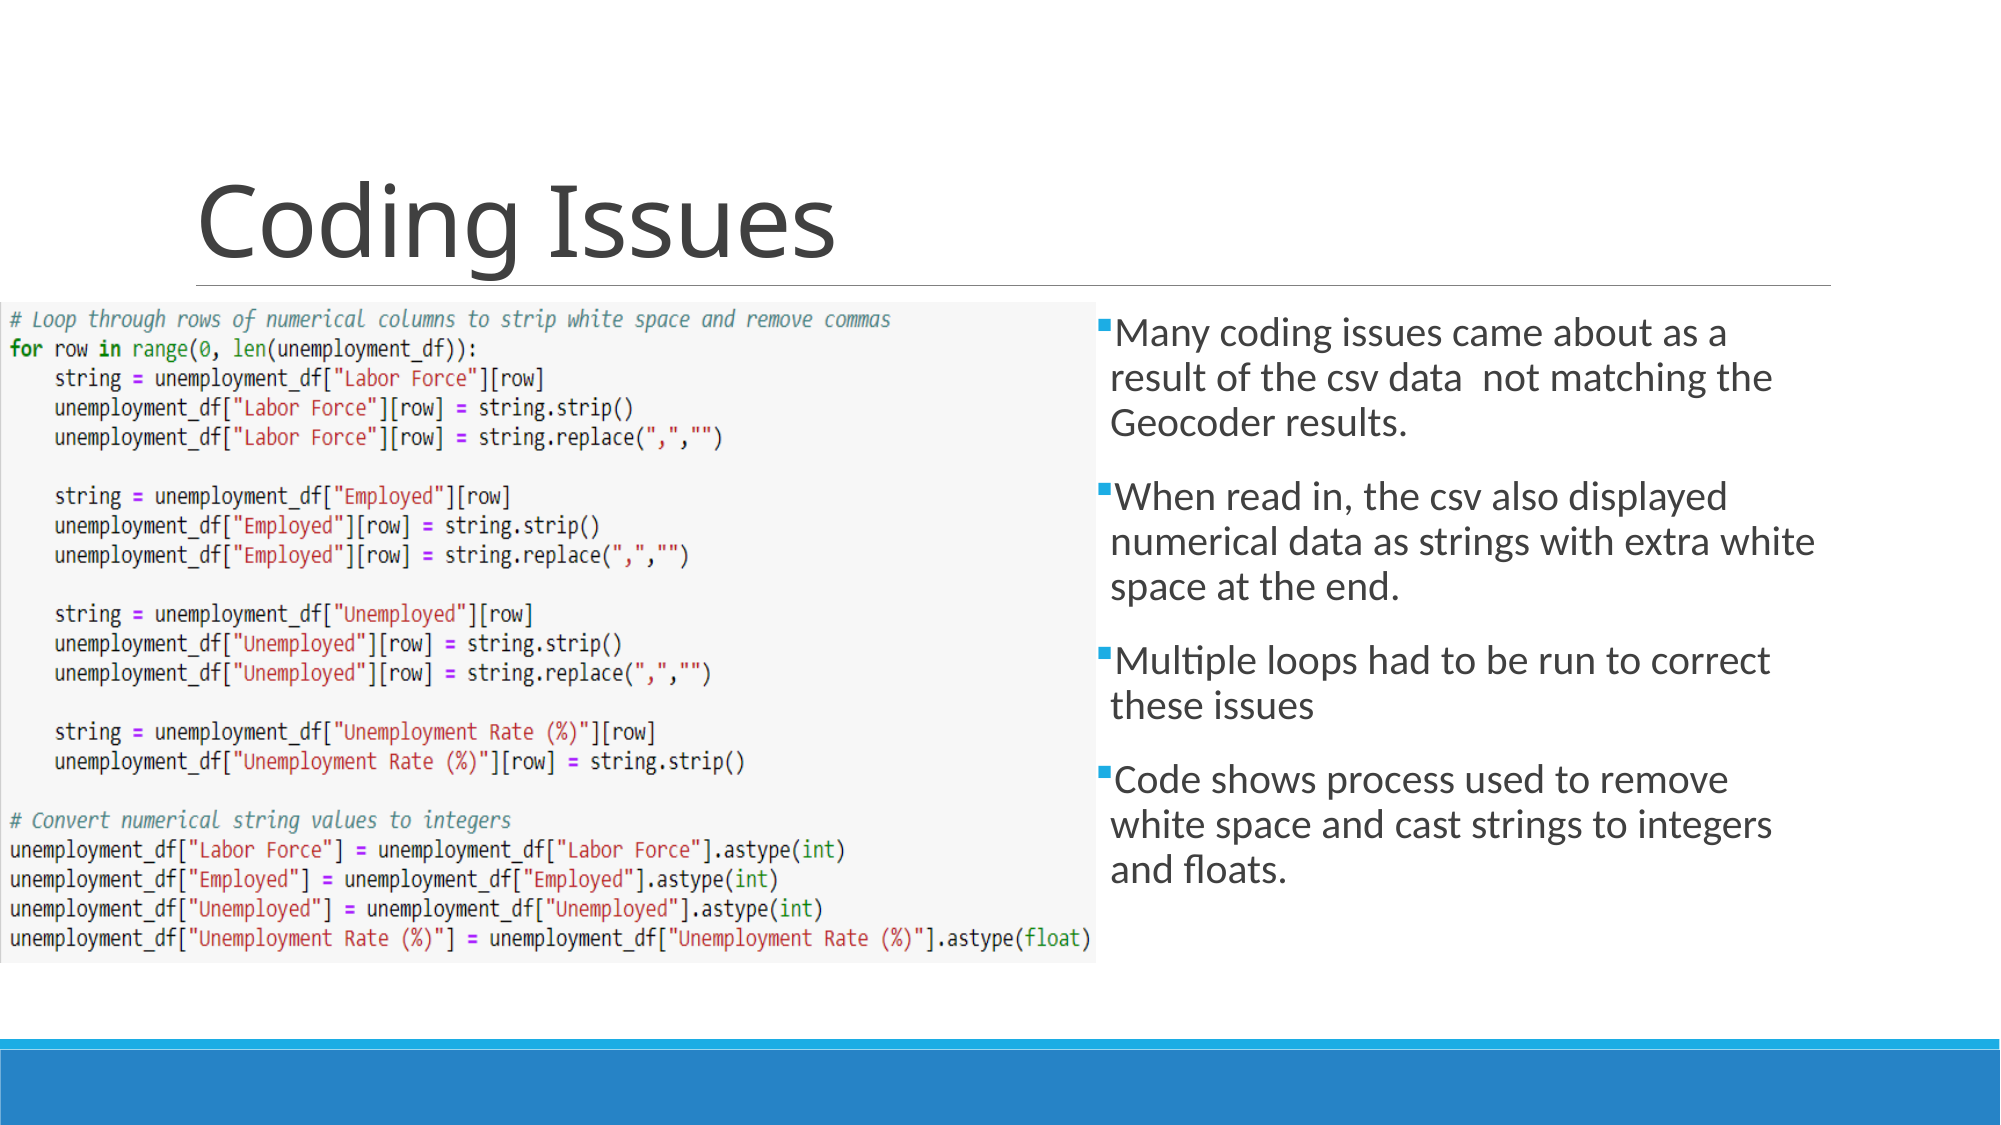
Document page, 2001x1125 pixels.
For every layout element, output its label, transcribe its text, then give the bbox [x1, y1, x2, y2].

title Coding Issues [180, 47, 1830, 285]
list Many coding issues came about as a result of the csv data not matching the Geocoder results. When read in, the csv also displayed numerical data as strings with extra white space at the end. Multiple loops had to be run to correct these issues Code shows process used to remove white space and cast strings to integers and floats. [1102, 302, 1830, 963]
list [0, 302, 1096, 964]
